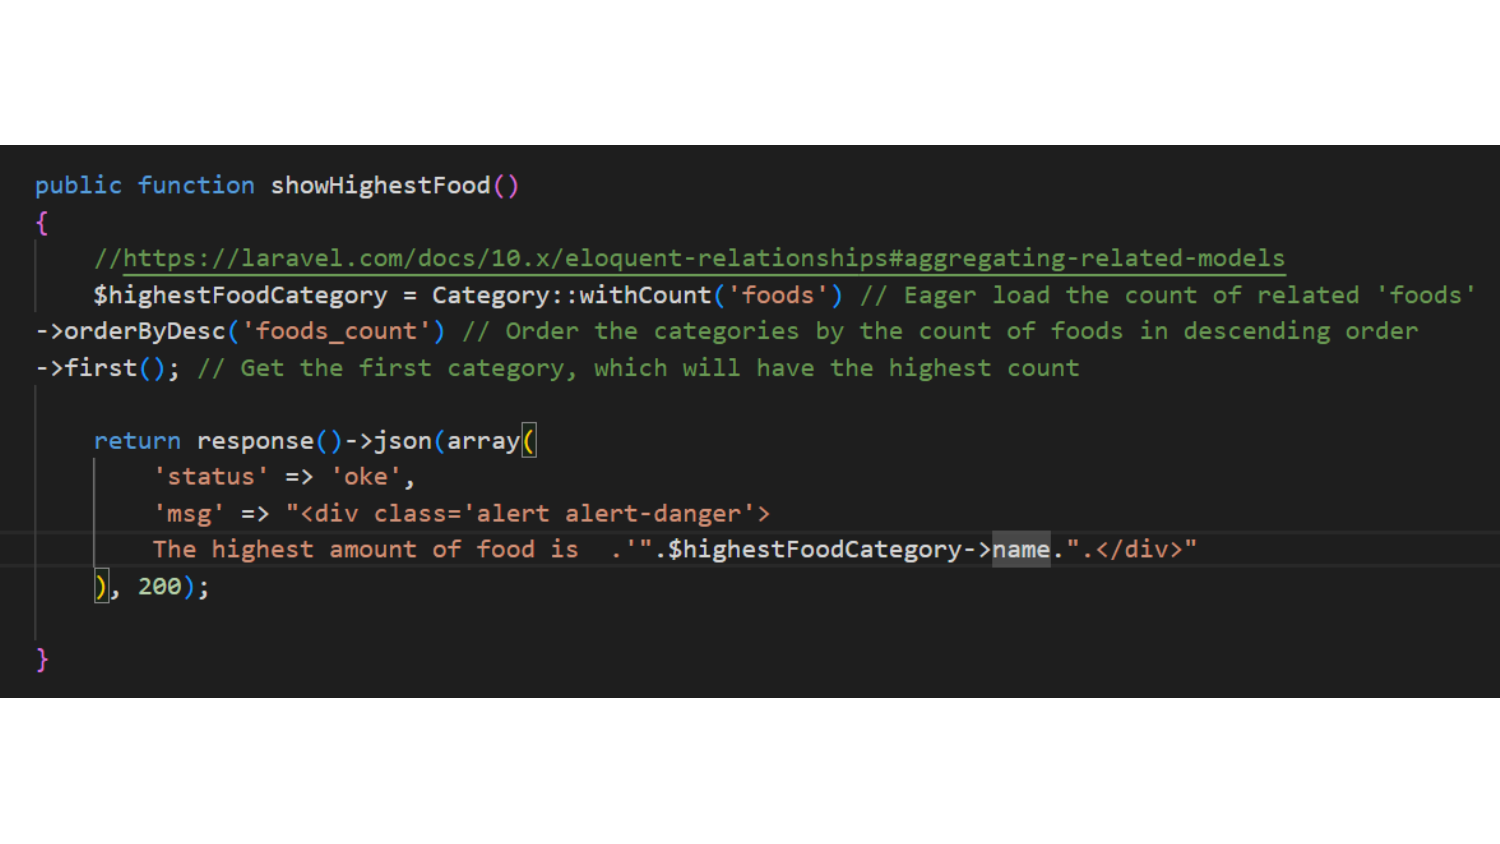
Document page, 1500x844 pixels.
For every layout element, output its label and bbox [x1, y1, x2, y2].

picture [0, 145, 1500, 699]
